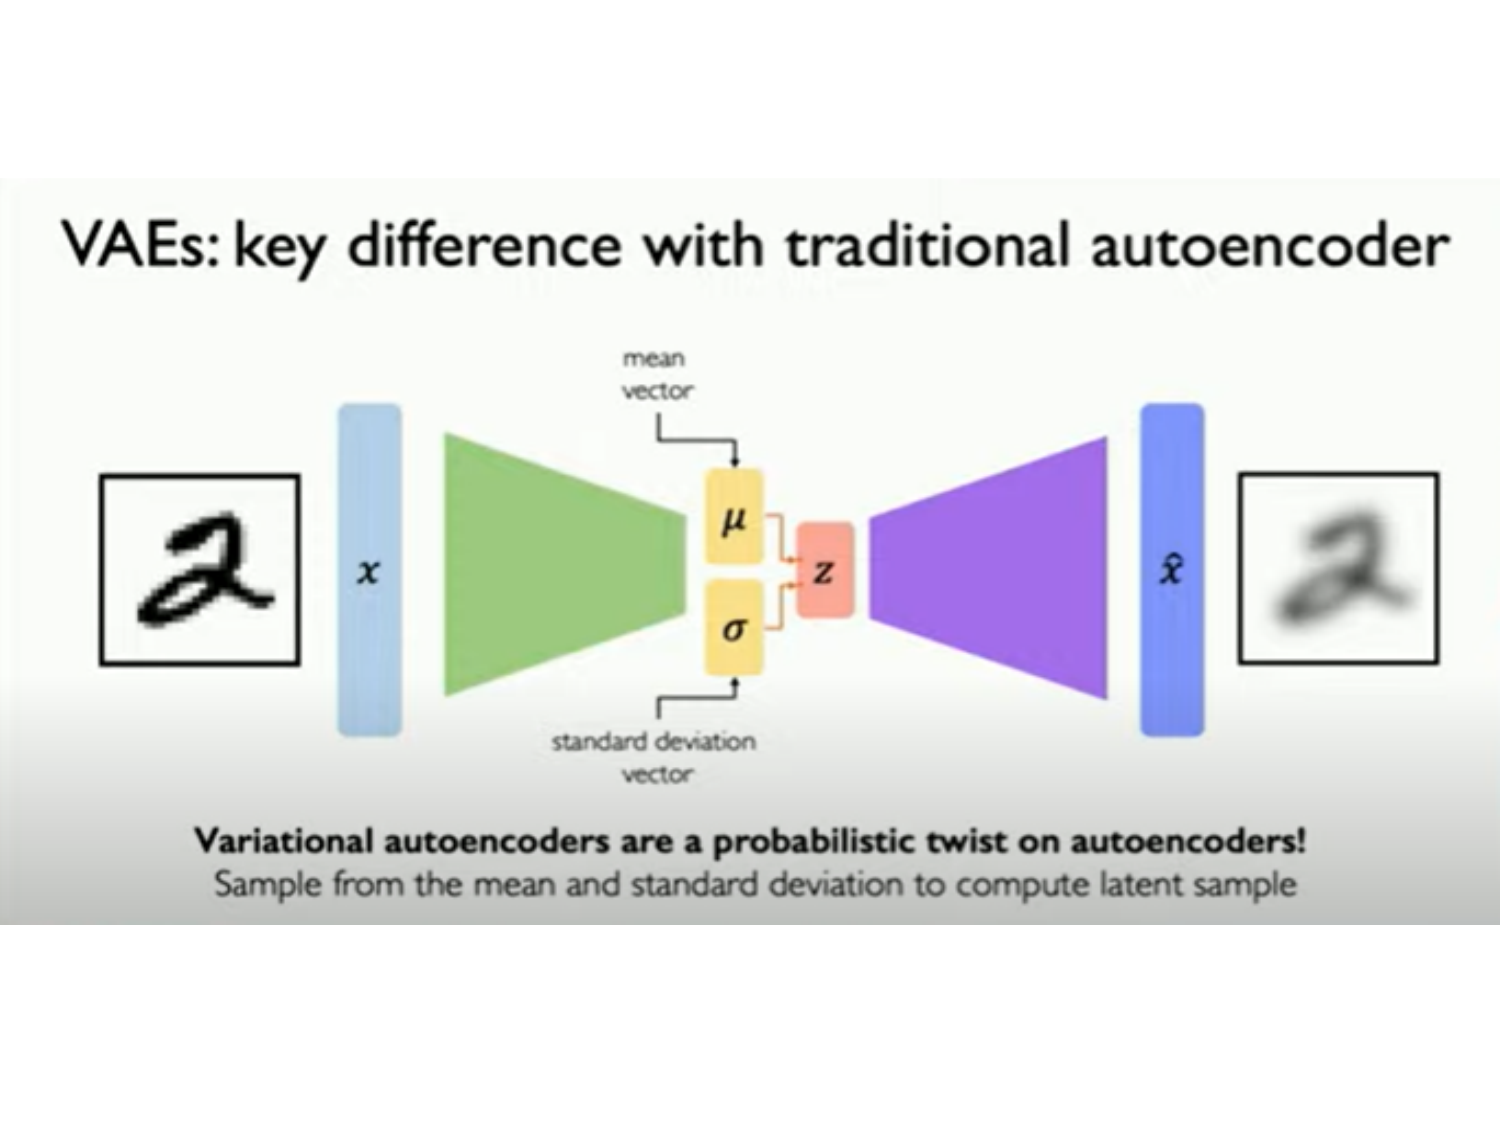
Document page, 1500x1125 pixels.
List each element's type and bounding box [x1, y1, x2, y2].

picture [0, 178, 1500, 925]
